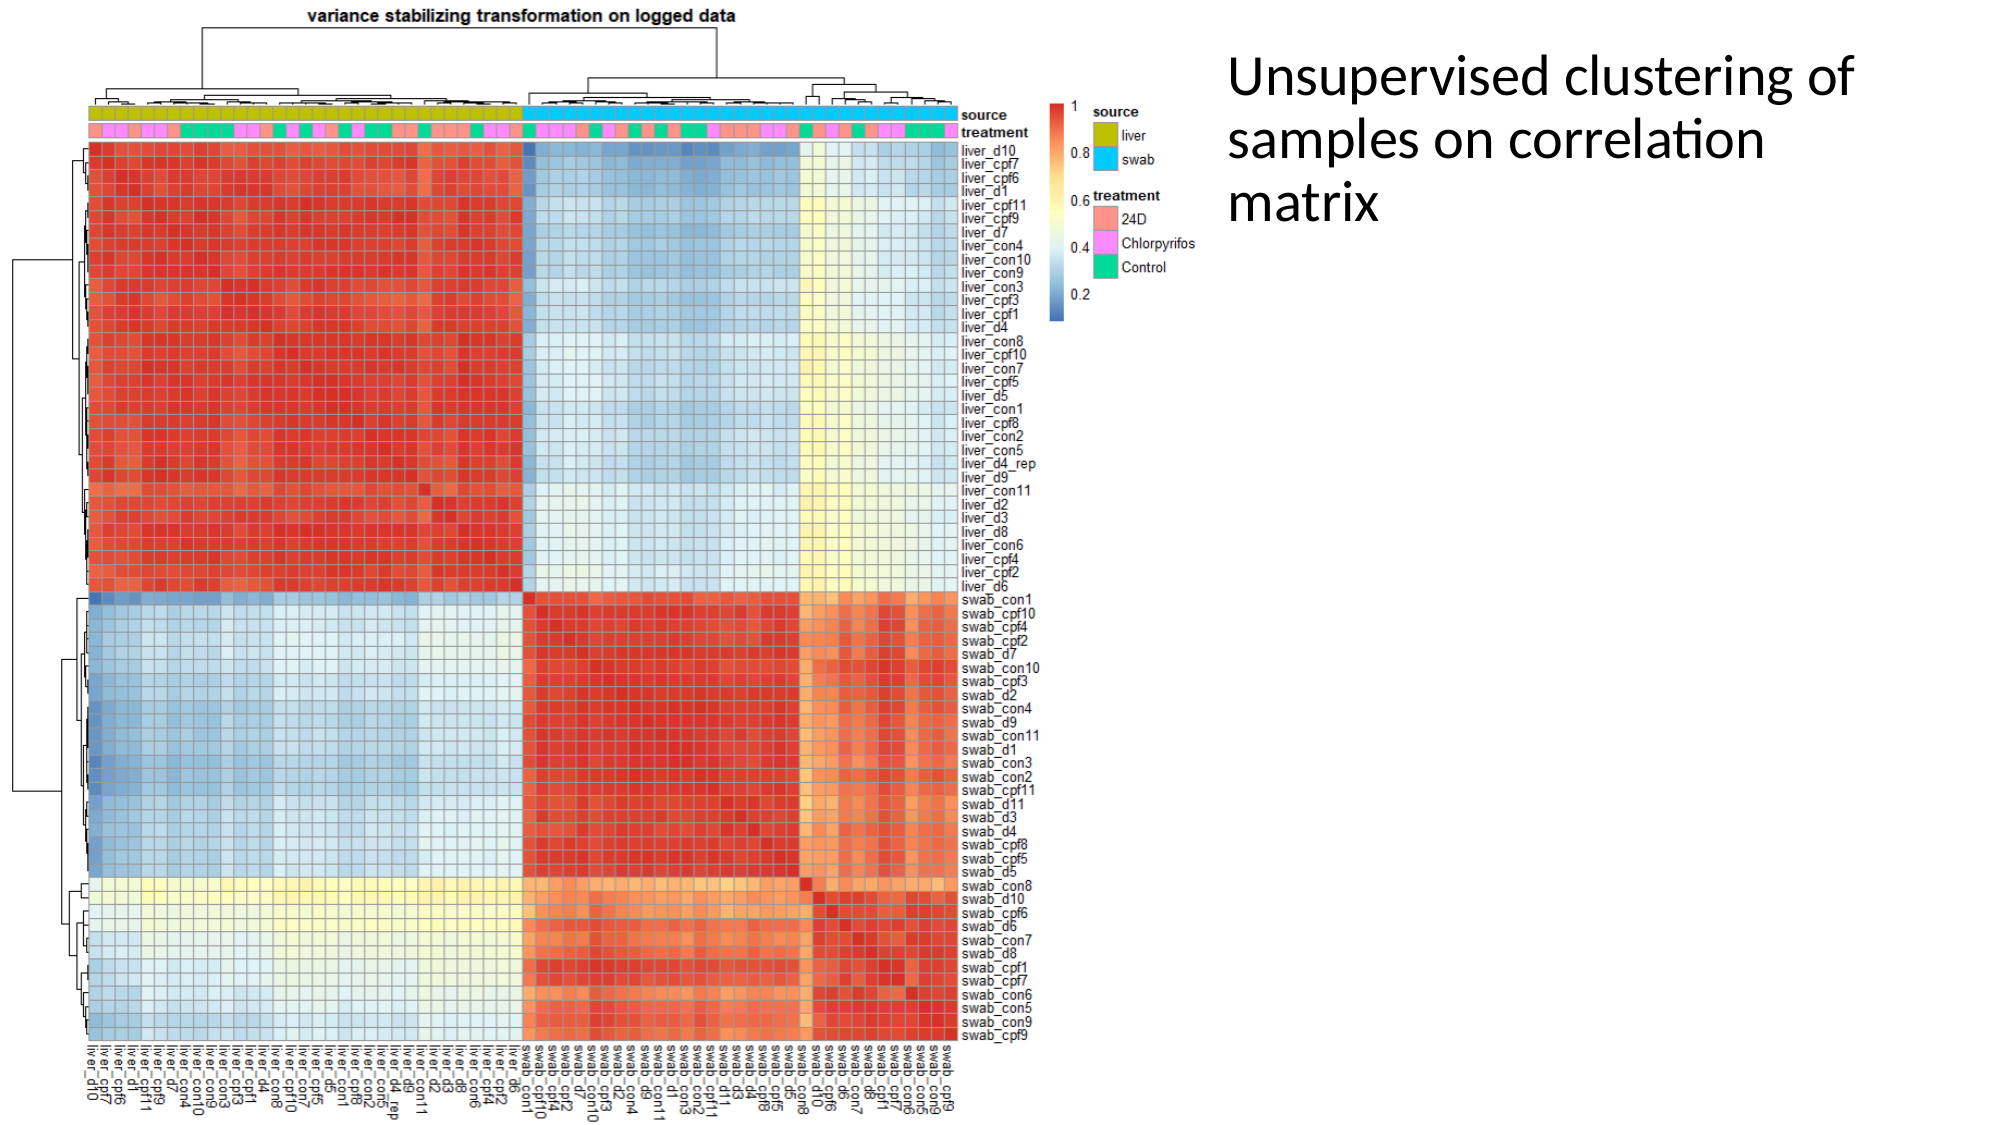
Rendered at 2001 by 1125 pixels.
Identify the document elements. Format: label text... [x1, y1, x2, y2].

picture [10, 0, 1199, 1125]
list Unsupervised clustering of samples on correlation matrix [1212, 38, 1937, 752]
